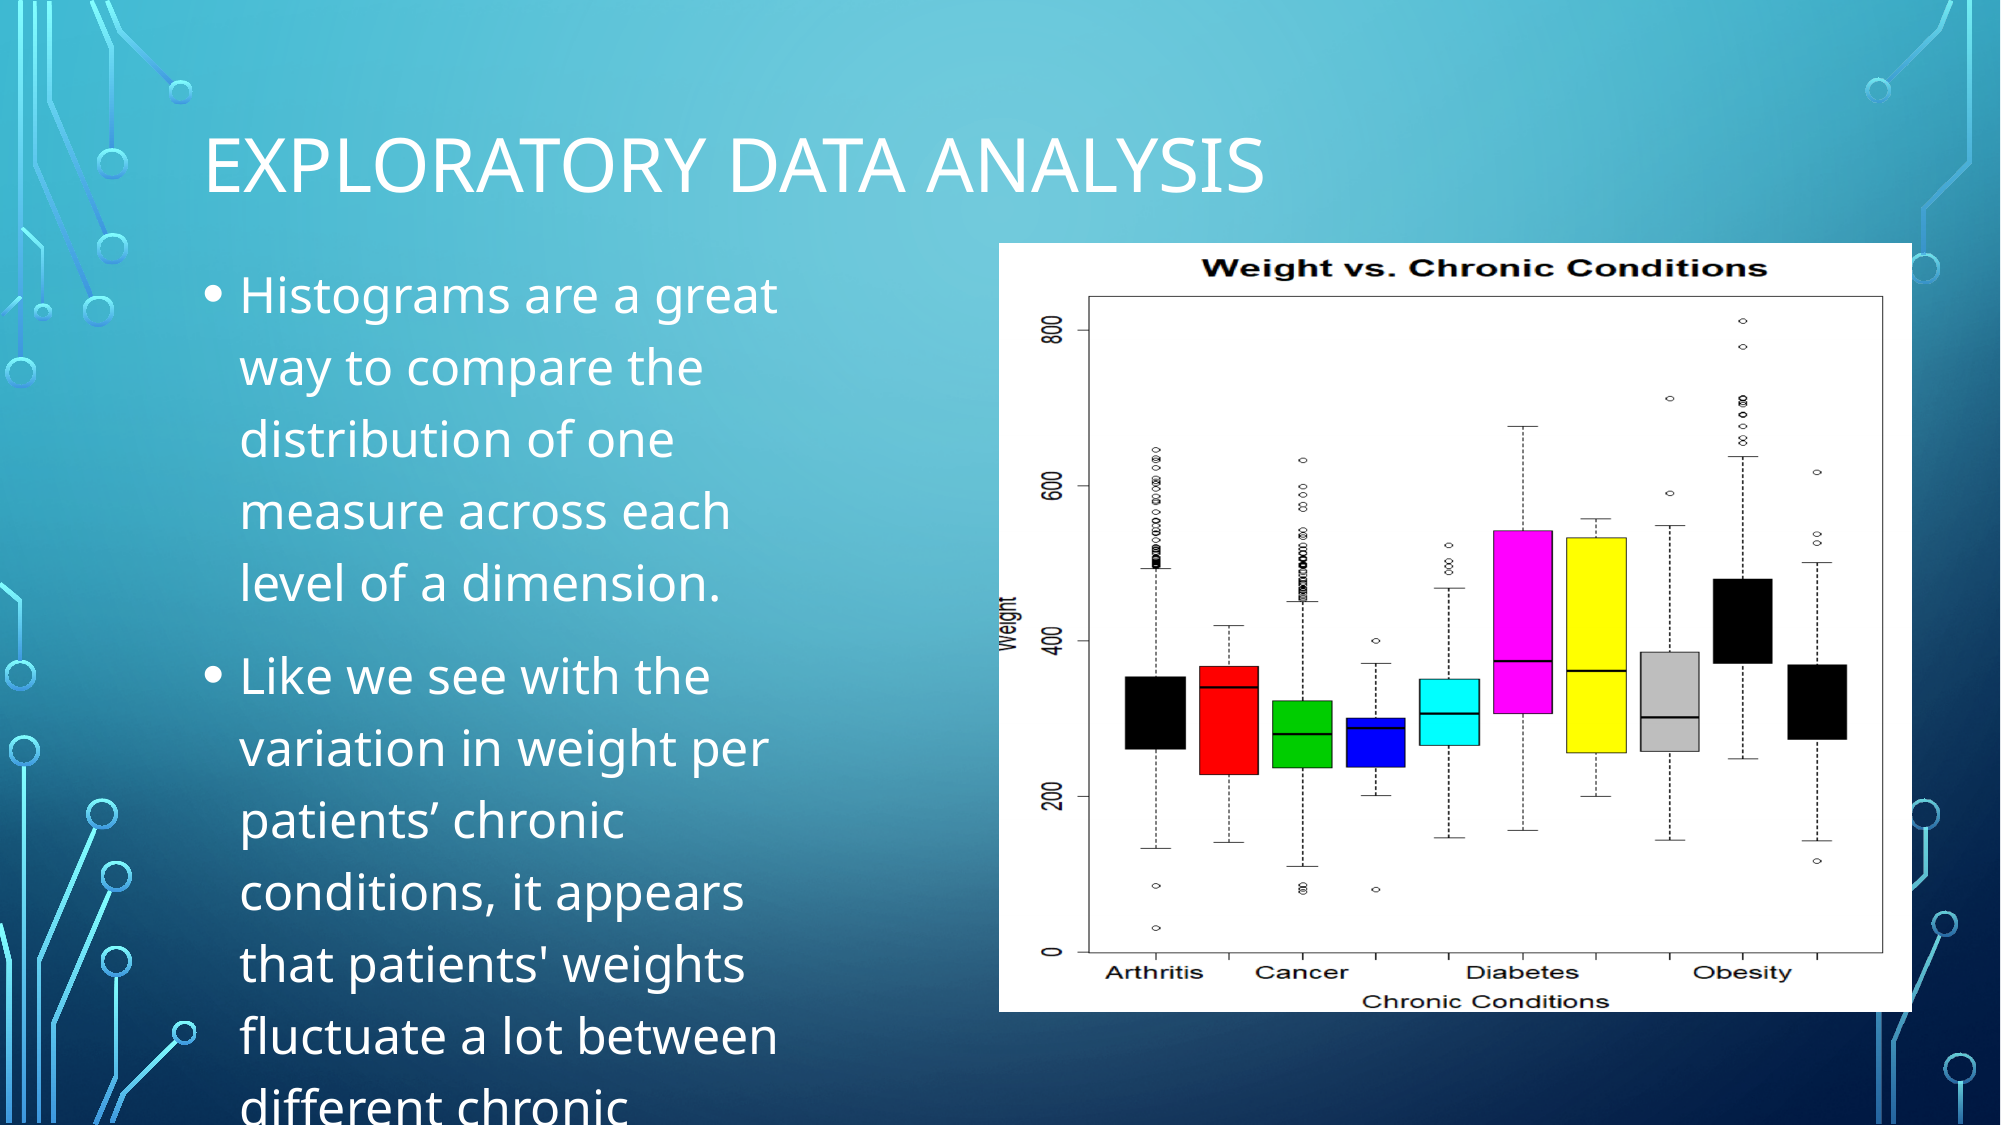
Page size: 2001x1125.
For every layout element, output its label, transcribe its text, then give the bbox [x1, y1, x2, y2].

title Exploratory Data Analysis [187, 101, 1813, 236]
picture [999, 243, 1912, 1012]
list Histograms are a great way to compare the distribution of one measure across each level of a dimension. Like we see with the variation in weight per patients’ chronic conditions, it appears that patients' weights fluctuate a lot between different chronic conditions. [187, 243, 845, 1064]
